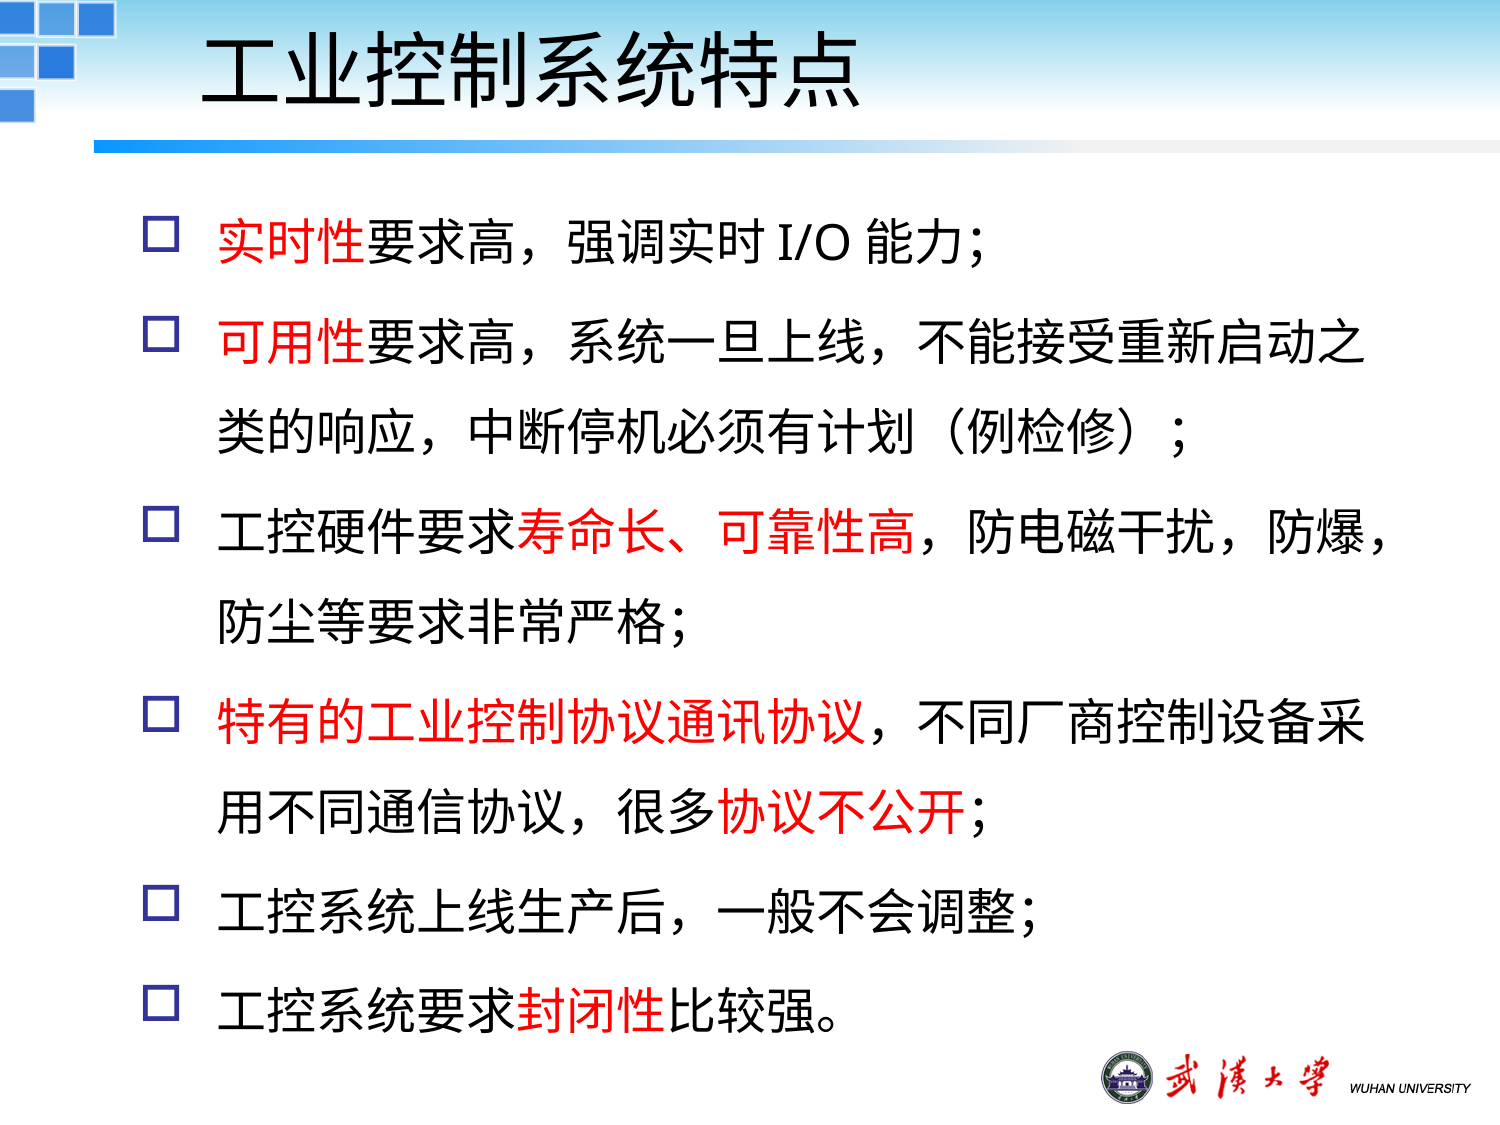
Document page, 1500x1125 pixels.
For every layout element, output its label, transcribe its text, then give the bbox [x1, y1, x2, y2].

title 工业控制系统特点 [183, 19, 1372, 119]
picture [1072, 1046, 1500, 1115]
list 实时性要求高，强调实时I/O能力； 可用性要求高，系统一旦上线，不能接受重新启动之类的响应，中断停机必须有计划（例检修）； 工控硬件要求寿命长、可靠性高，防电磁干扰，防爆，防尘等要求非常严格； 特有的工业控制协议通讯协议，不同厂商控制设备采用不同通信协议，很多协议不公开； 工控系统上线生产后，一般不会调整； 工控系统要求封闭性比较强。 [123, 172, 1424, 1047]
